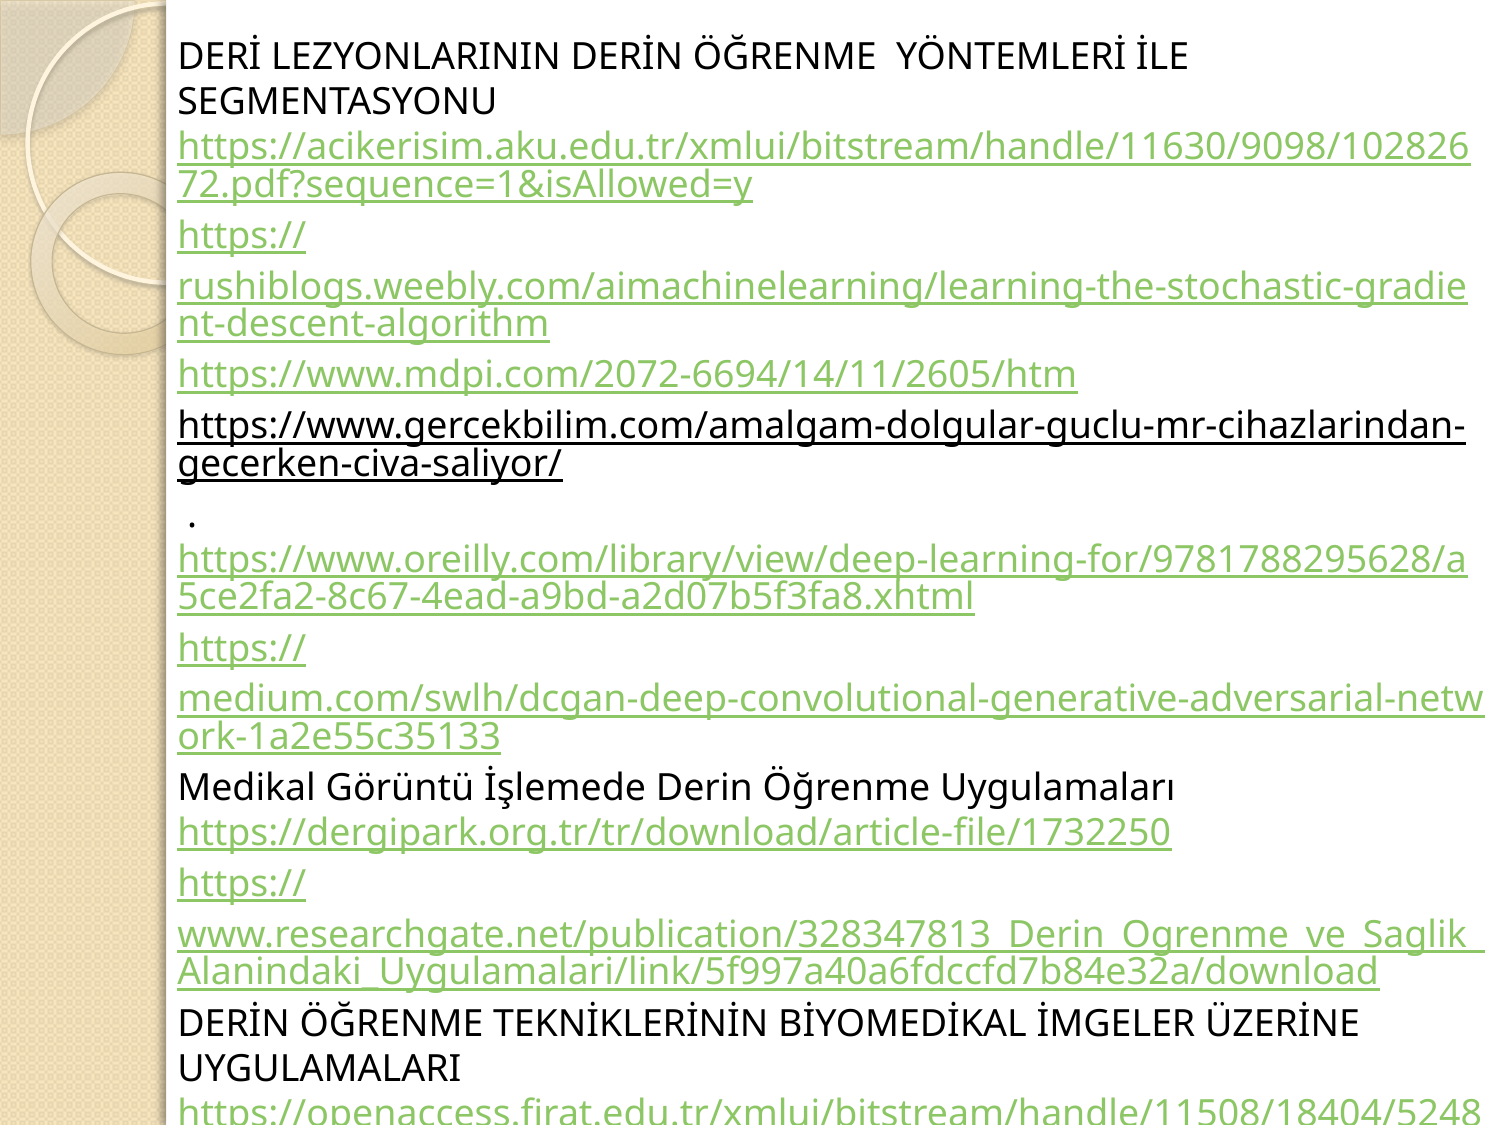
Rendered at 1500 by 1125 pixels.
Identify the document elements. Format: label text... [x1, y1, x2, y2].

text_box DERİ LEZYONLARININ DERİN ÖĞRENME YÖNTEMLERİ İLE SEGMENTASYONU https://acikerisim.aku.edu.tr/xmlui/bitstream/handle/11630/9098/10282672.pdf?sequence=1&isAllowed=y https://rushiblogs.weebly.com/aimachinelearning/learning-the-stochastic-gradient-descent-algorithm https://www.mdpi.com/2072-6694/14/11/2605/htm https://www.gercekbilim.com/amalgam-dolgular-guclu-mr-cihazlarindan-gecerken-civa-saliyor/ . https://www.oreilly.com/library/view/deep-learning-for/9781788295628/a5ce2fa2-8c67-4ead-a9bd-a2d07b5f3fa8.xhtml https://medium.com/swlh/dcgan-deep-convolutional-generative-adversarial-network-1a2e55c35133 Medikal Görüntü İşlemede Derin Öğrenme Uygulamaları https://dergipark.org.tr/tr/download/article-file/1732250 https://www.researchgate.net/publication/328347813_Derin_Ogrenme_ve_Saglik_Alanindaki_Uygulamalari/link/5f997a40a6fdccfd7b84e32a/download DERİN ÖĞRENME TEKNİKLERİNİN BİYOMEDİKAL İMGELER ÜZERİNE UYGULAMALARI https://openaccess.firat.edu.tr/xmlui/bitstream/handle/11508/18404/524890.pdf?sequence=1 [162, 24, 1500, 967]
